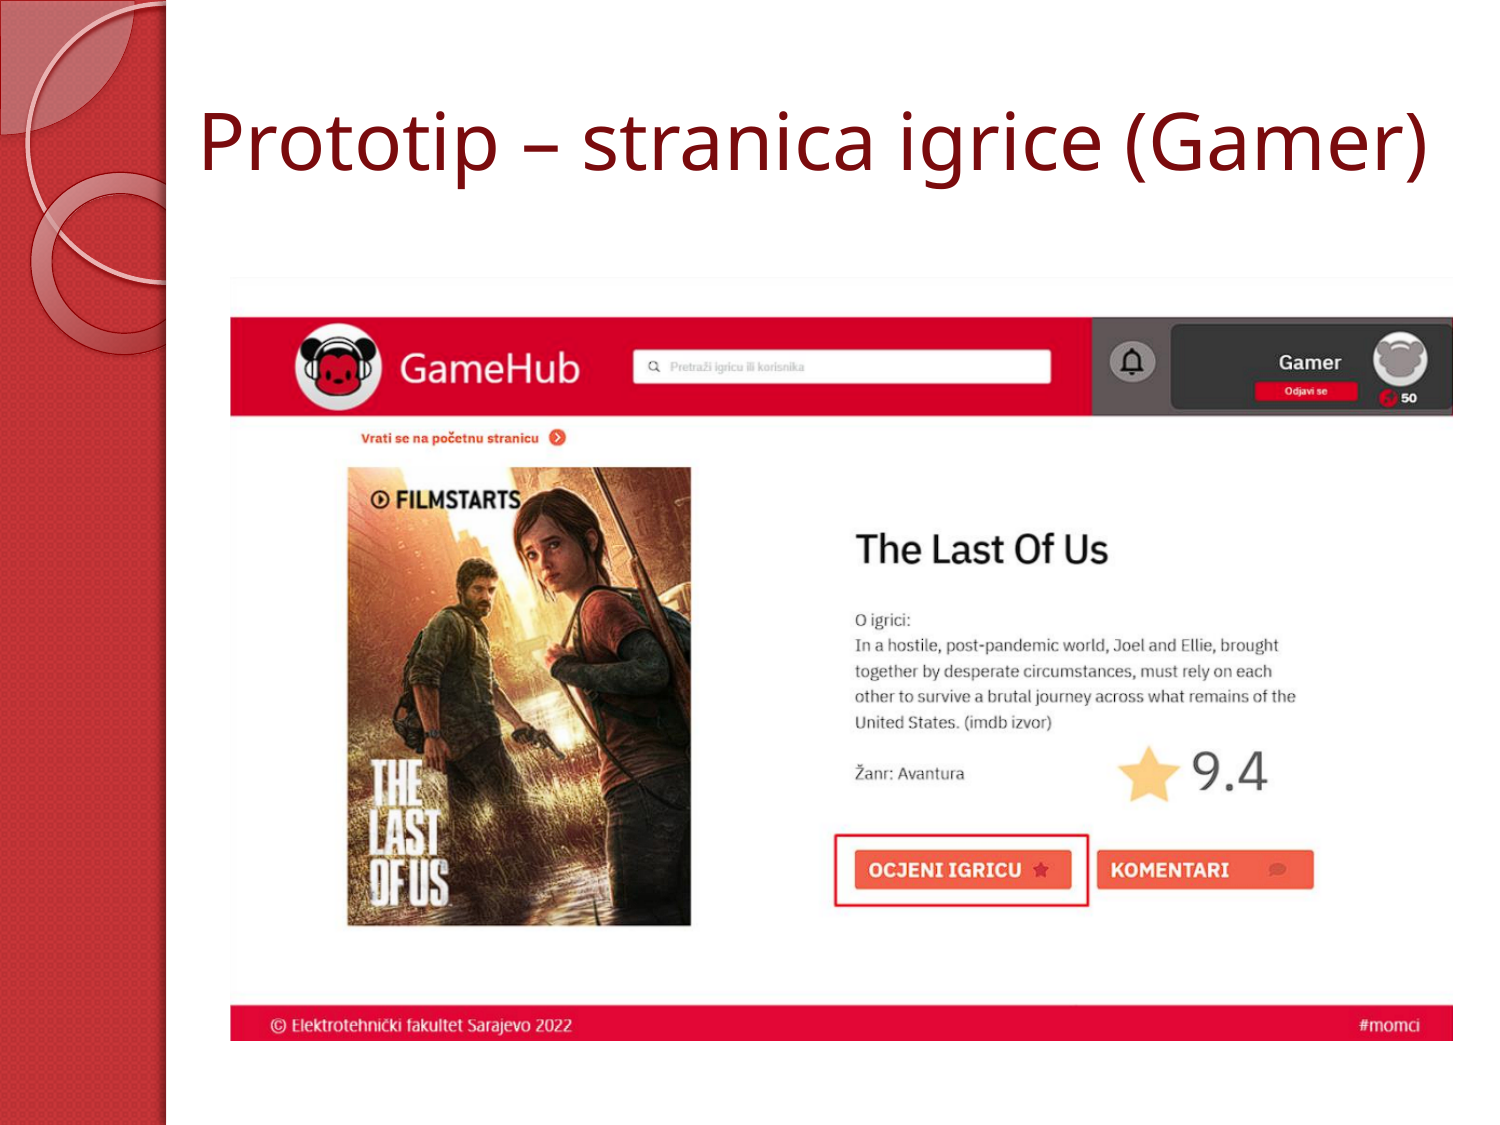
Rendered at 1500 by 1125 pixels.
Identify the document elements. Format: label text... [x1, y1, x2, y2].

picture [229, 277, 1453, 1041]
title Prototip – stranica igrice (Gamer) [183, 45, 1466, 233]
